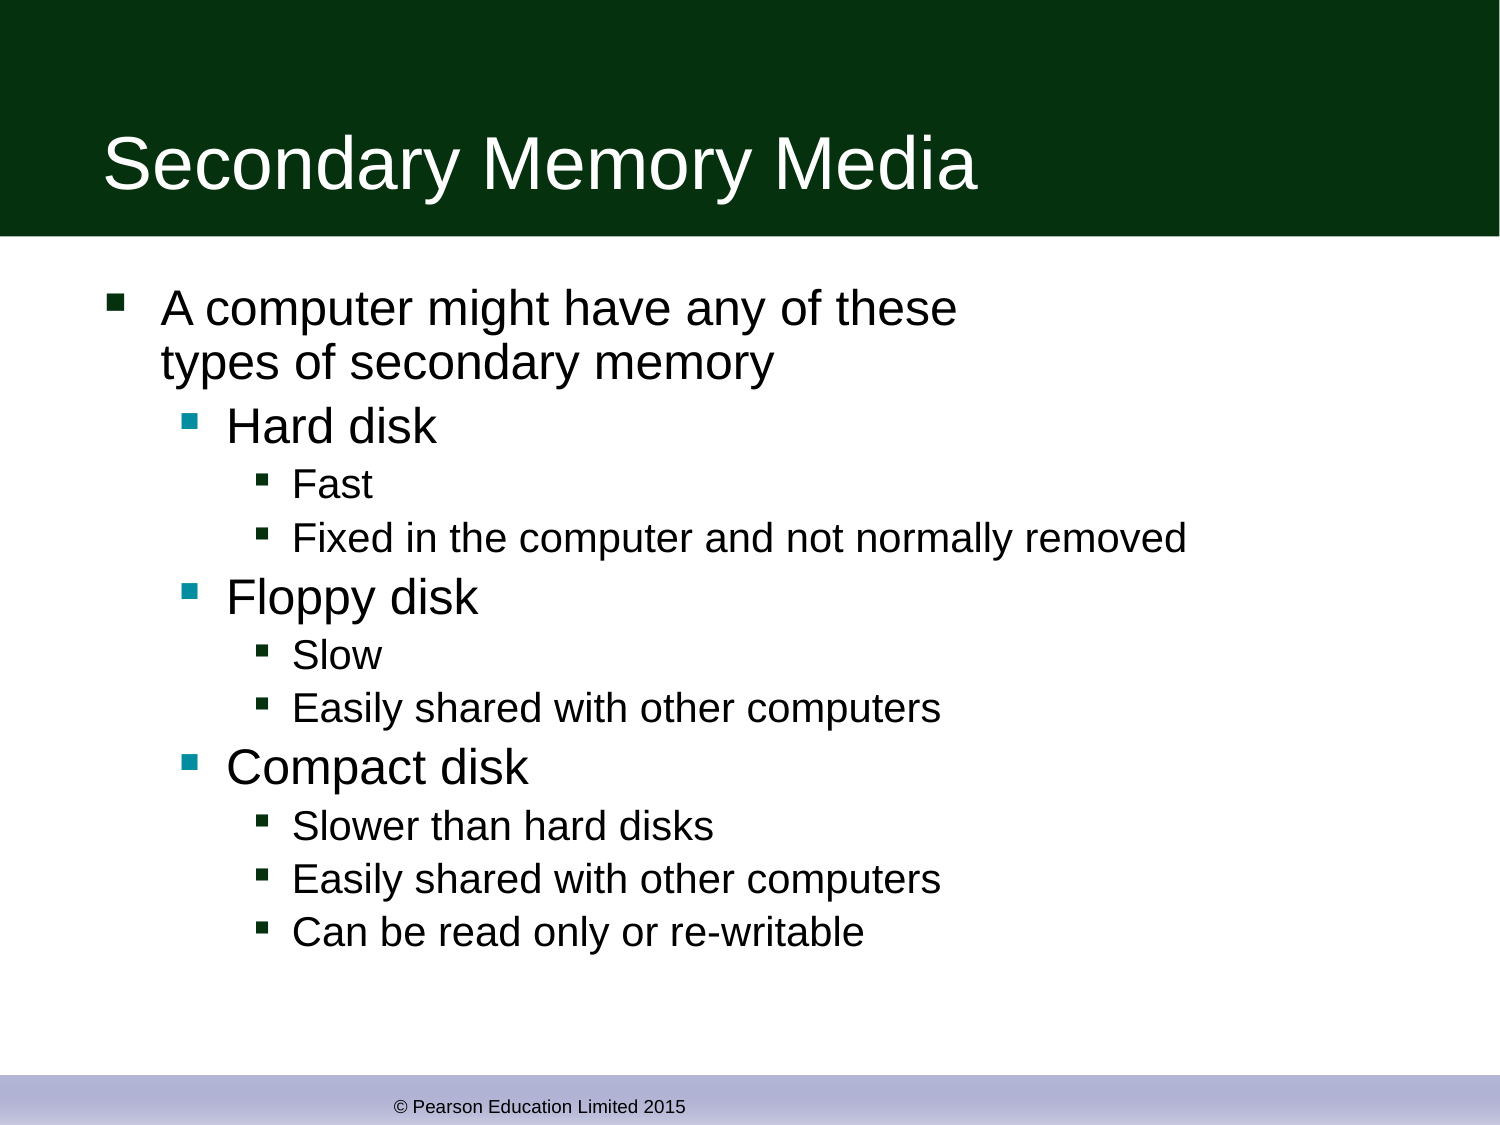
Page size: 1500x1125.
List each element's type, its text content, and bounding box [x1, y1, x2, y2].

title Secondary Memory Media [87, 49, 1450, 213]
list A computer might have any of these types of secondary memory Hard disk Fast Fixed in the computer and not normally removed Floppy disk Slow Easily shared with other computers Compact disk Slower than hard disks Easily shared with other computers Can be read only or re-writable [89, 275, 1450, 1025]
